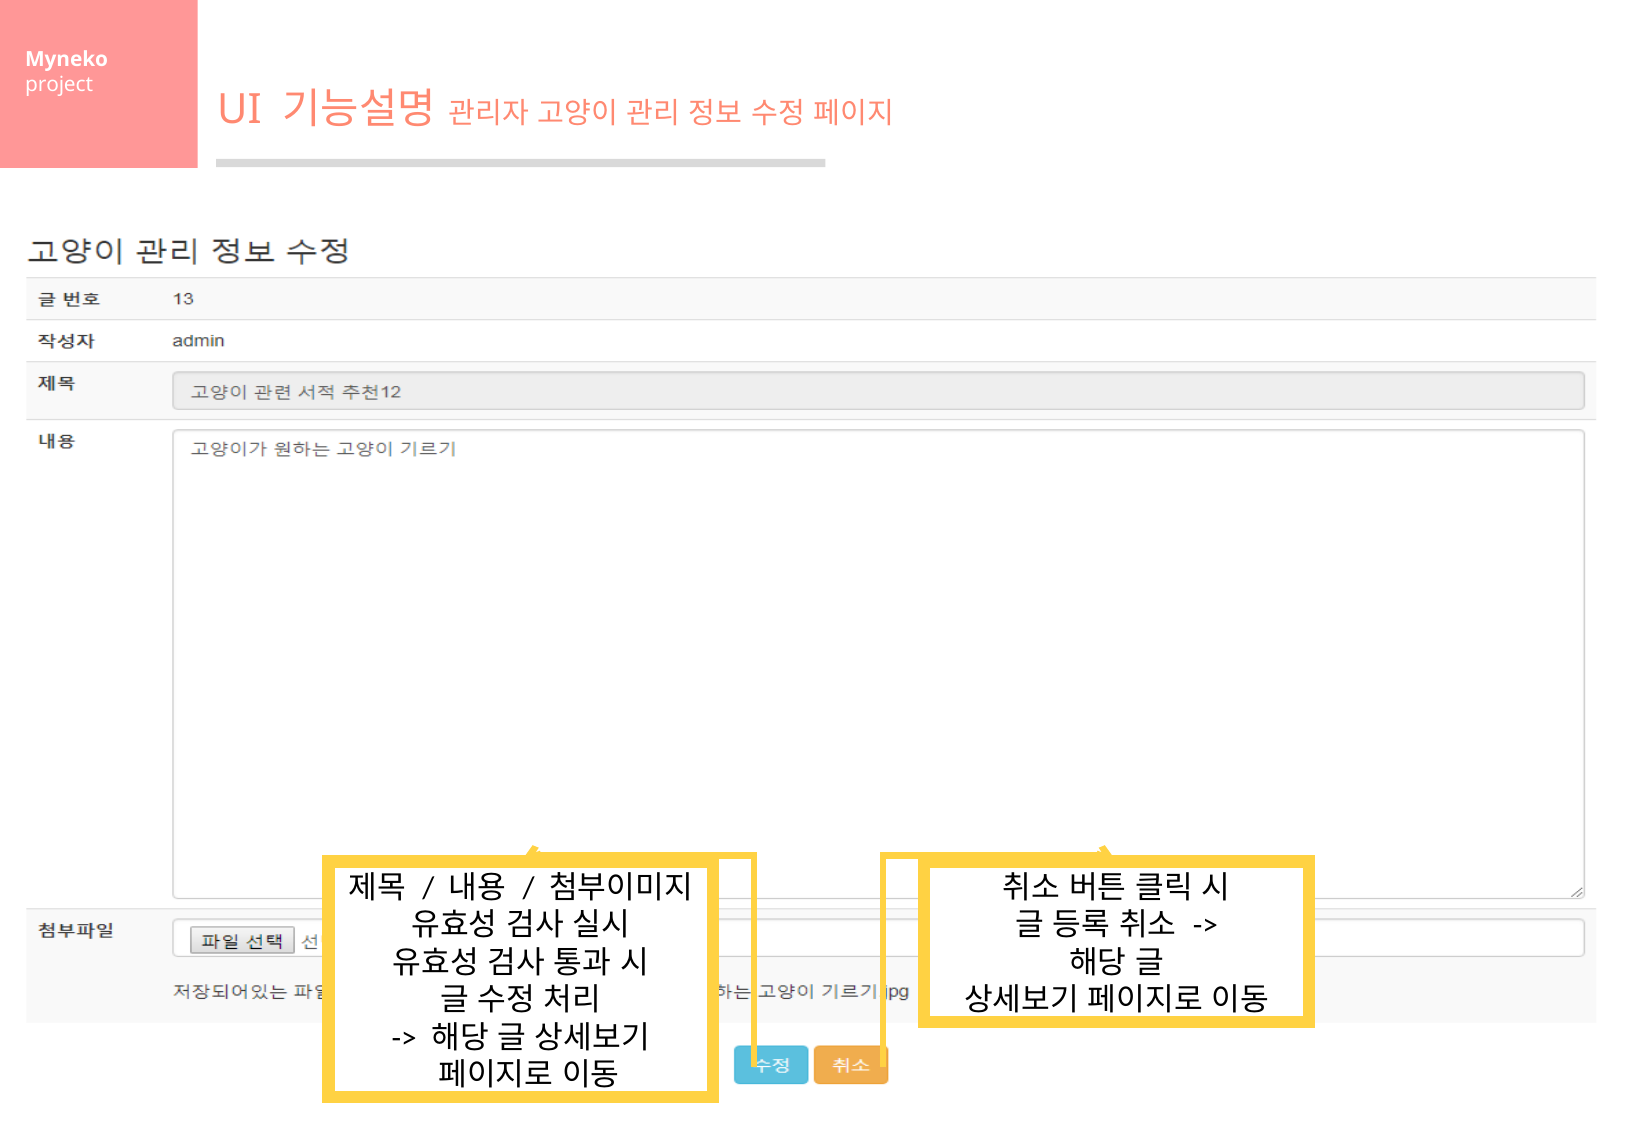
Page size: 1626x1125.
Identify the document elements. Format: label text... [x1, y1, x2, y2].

text_box UI 기능설명 관리자 고양이 관리 정보 수정 페이지 [208, 77, 1200, 137]
text_box 제목 / 내용 / 첨부이미지 유효성 검사 실시 유효성 검사 통과 시 글 수정 처리 -> 해당 글 상세보기 페이지로 이동 [328, 1092, 714, 1098]
picture [21, 217, 1600, 1092]
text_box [520, 861, 755, 1067]
text_box [0, 0, 199, 169]
text_box Myneko project [16, 41, 180, 101]
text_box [883, 861, 1117, 1067]
text_box [215, 158, 827, 168]
